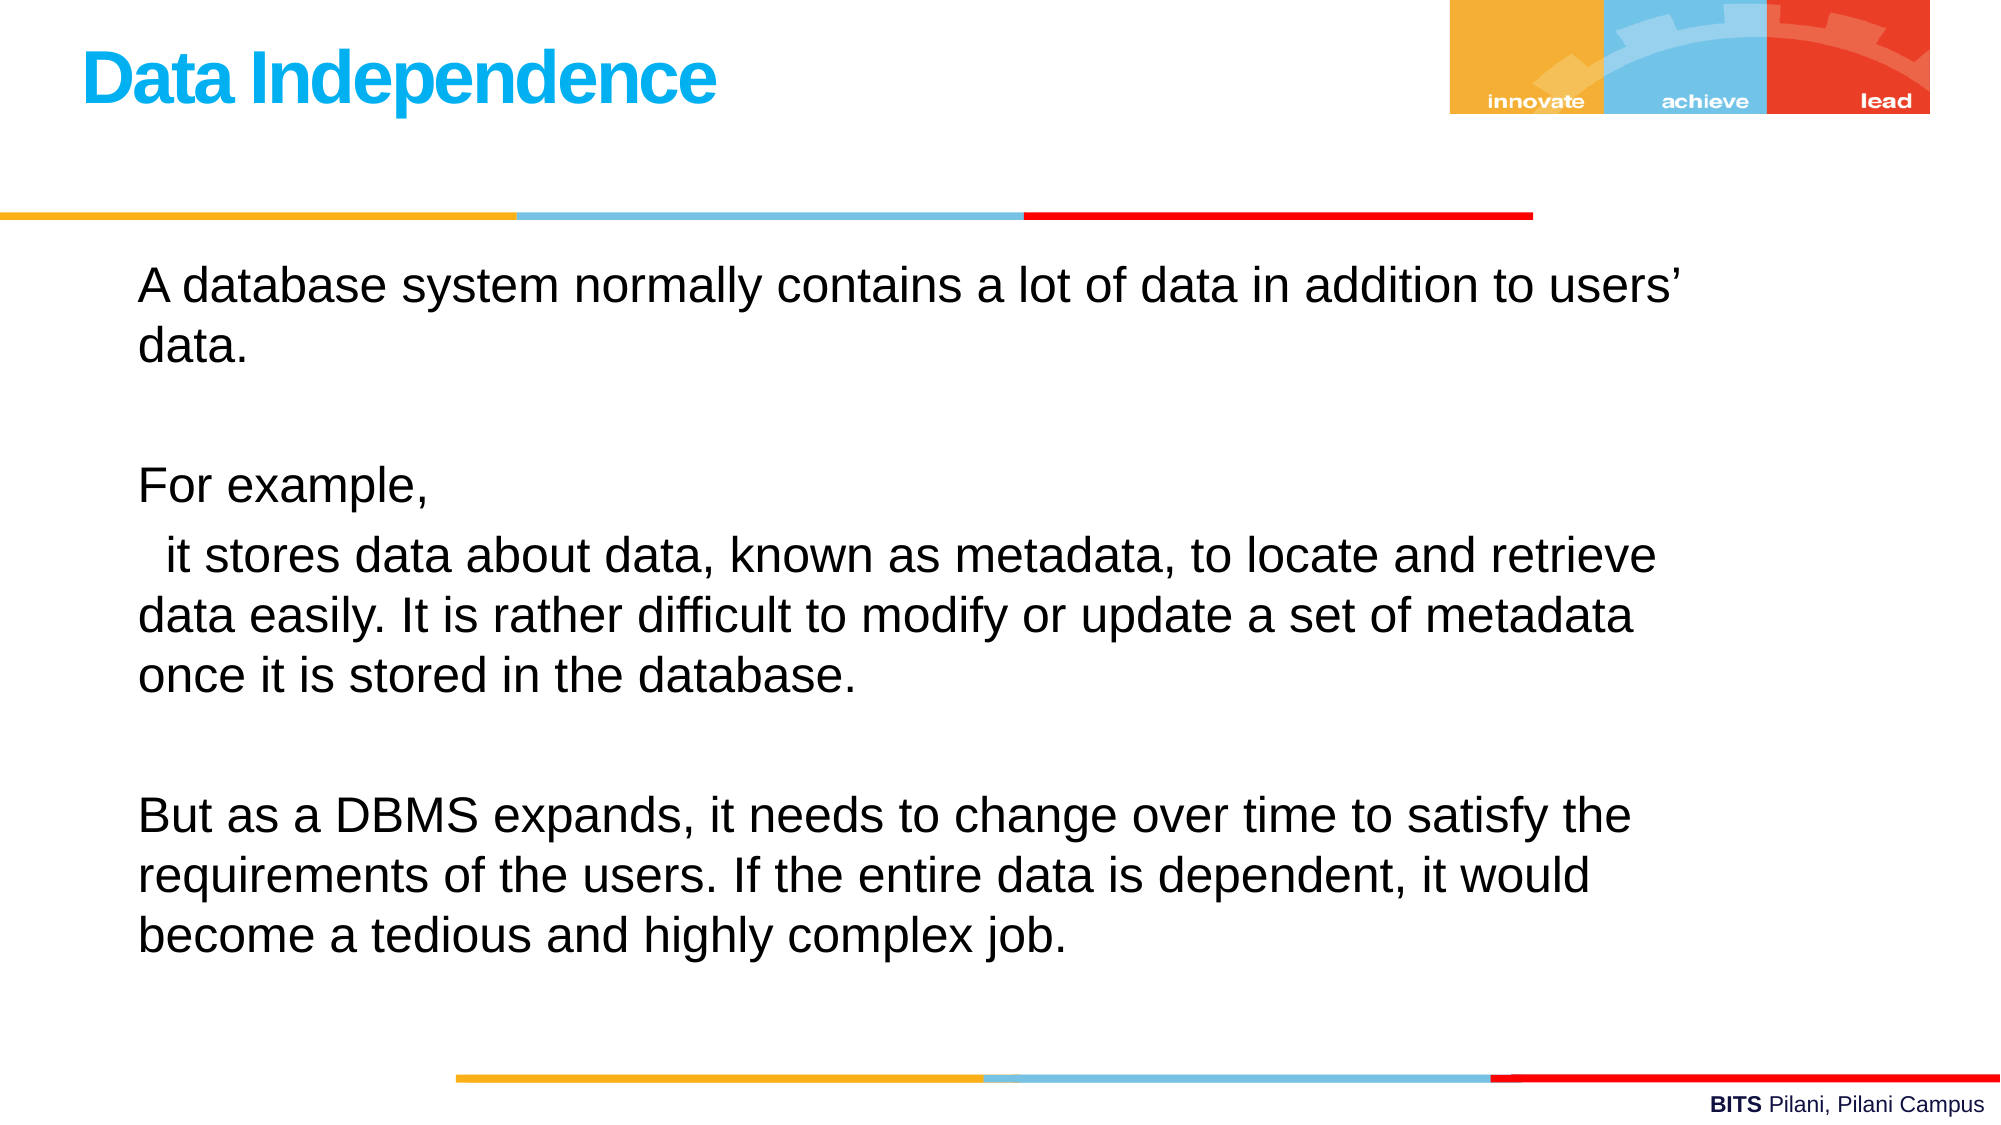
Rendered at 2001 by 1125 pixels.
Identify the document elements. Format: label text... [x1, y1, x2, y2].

list A database system normally contains a lot of data in addition to users’ data. For example, it stores data about data, known as metadata, to locate and retrieve data easily. It is rather difficult to modify or update a set of metadata once it is stored in the database. But as a DBMS expands, it needs to change over time to satisfy the requirements of the users. If the entire data is dependent, it would become a tedious and highly complex job. [66, 245, 1706, 988]
picture [1449, 0, 1930, 114]
list Data Independence [66, 24, 1450, 213]
